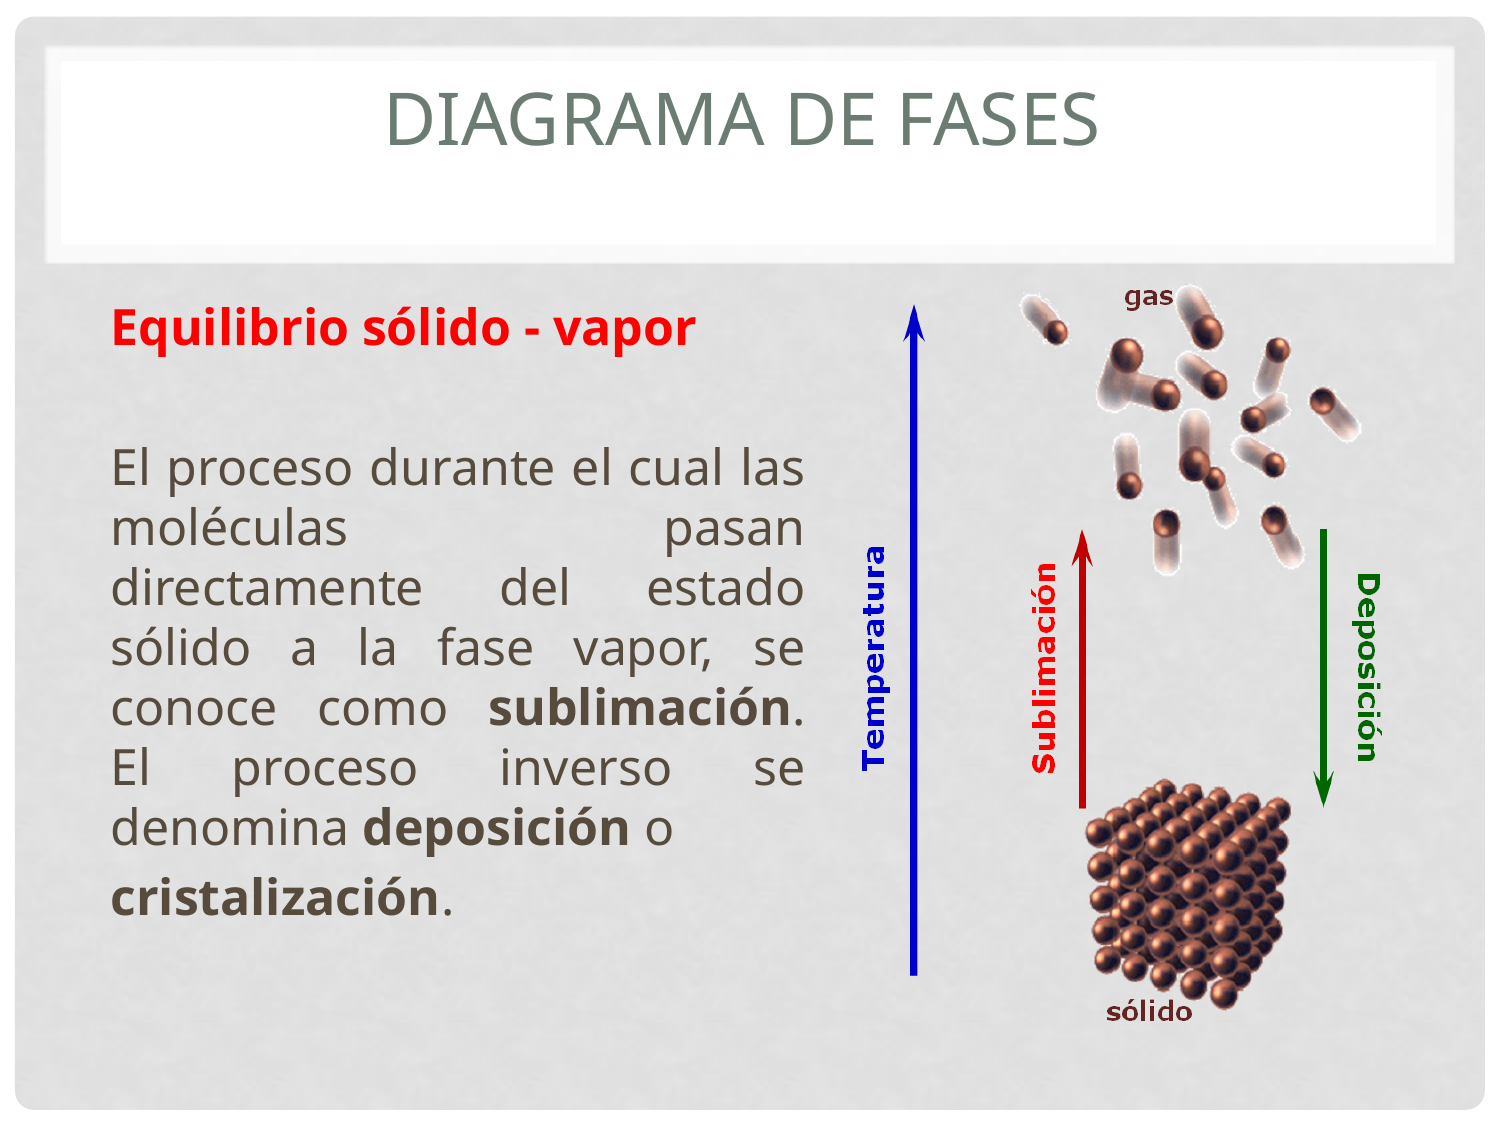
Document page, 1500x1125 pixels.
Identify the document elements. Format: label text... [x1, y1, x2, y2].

picture [844, 266, 1397, 1036]
title Diagrama de Fases [64, 30, 1420, 202]
list Equilibrio sólido - vapor El proceso durante el cual las moléculas pasan directamente del estado sólido a la fase vapor, se conoce como sublimación. El proceso inverso se denomina deposición o cristalización. [76, 287, 821, 1005]
